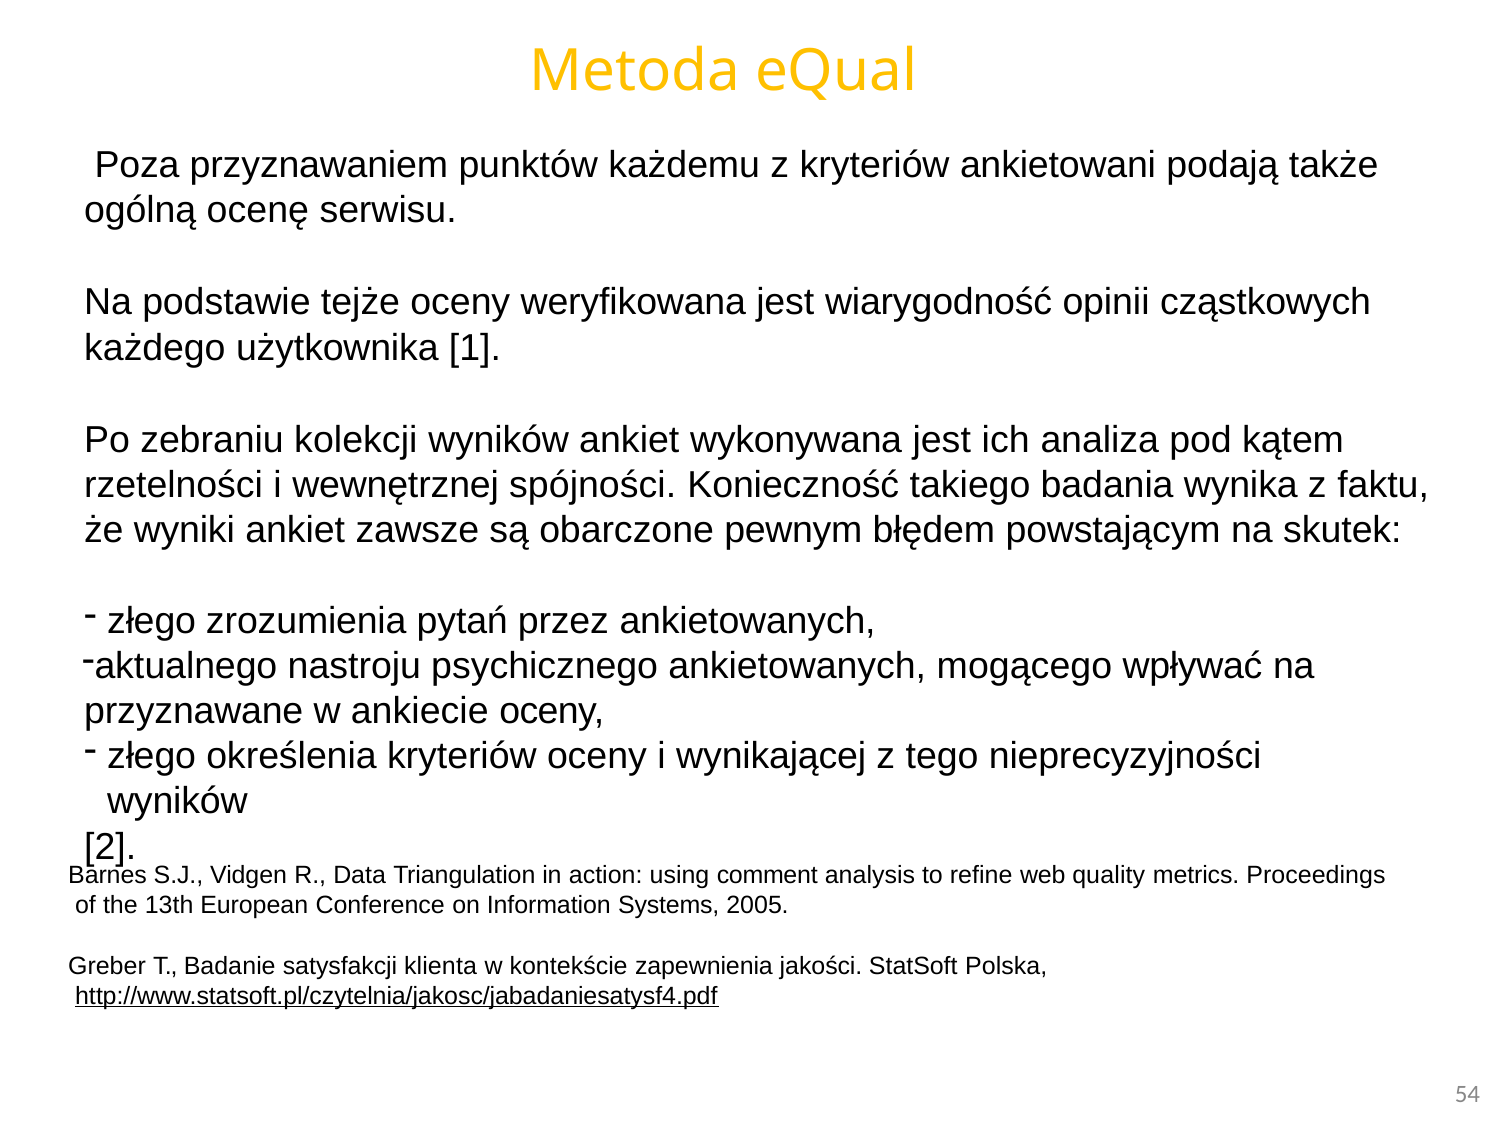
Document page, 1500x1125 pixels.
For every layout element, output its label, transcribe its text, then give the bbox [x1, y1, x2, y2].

title Metoda eQual [527, 29, 973, 221]
slide_number 54 [1448, 1081, 1486, 1125]
text_box Poza przyznawaniem punktów każdemu z kryteriów ankietowani podają także ogólną ocenę serwisu. Na podstawie tejże oceny weryfikowana jest wiarygodność opinii cząstkowych każdego użytkownika [1]. Po zebraniu kolekcji wyników ankiet wykonywana jest ich analiza pod kątem rzetelności i wewnętrznej spójności. Konieczność takiego badania wynika z faktu, że wyniki ankiet zawsze są obarczone pewnym błędem powstającym na skutek: złego zrozumienia pytań przez ankietowanych, aktualnego nastroju psychicznego ankietowanych, mogącego wpływać na przyznawane w ankiecie oceny, złego określenia kryteriów oceny i wynikającej z tego nieprecyzyjności wyników [2]. [82, 138, 1434, 867]
text_box Barnes S.J., Vidgen R., Data Triangulation in action: using comment analysis to refine web quality metrics. Proceedings of the 13th European Conference on Information Systems, 2005. Greber T., Badanie satysfakcji klienta w kontekście zapewnienia jakości. StatSoft Polska, http://www.statsoft.pl/czytelnia/jakosc/jabadaniesatysf4.pdf [66, 856, 1388, 1010]
